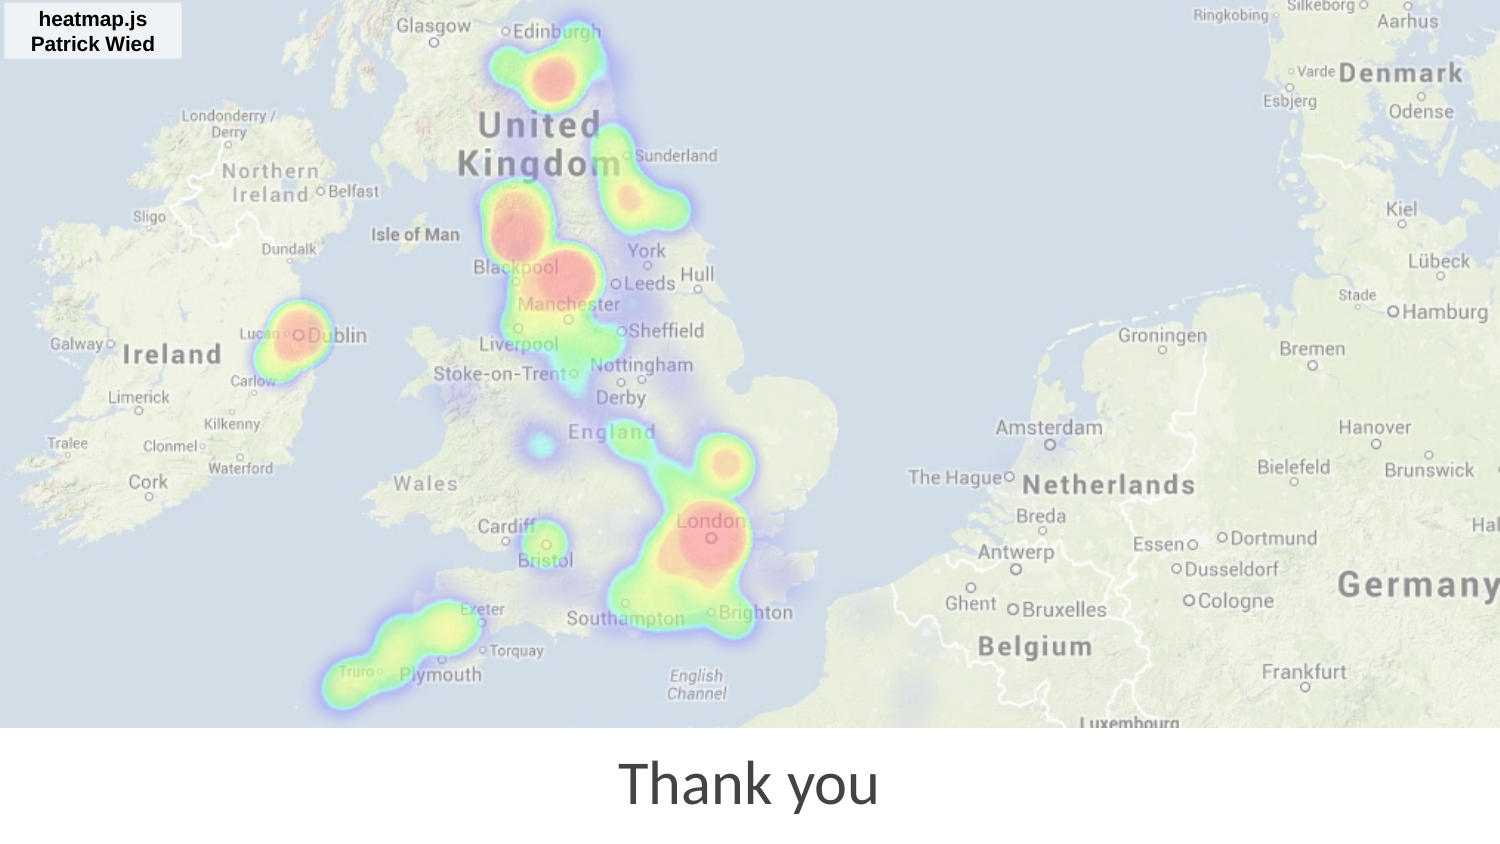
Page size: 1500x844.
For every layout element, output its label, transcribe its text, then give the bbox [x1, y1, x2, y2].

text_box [0, 0, 1500, 743]
text_box Thank you [11, 752, 1488, 816]
